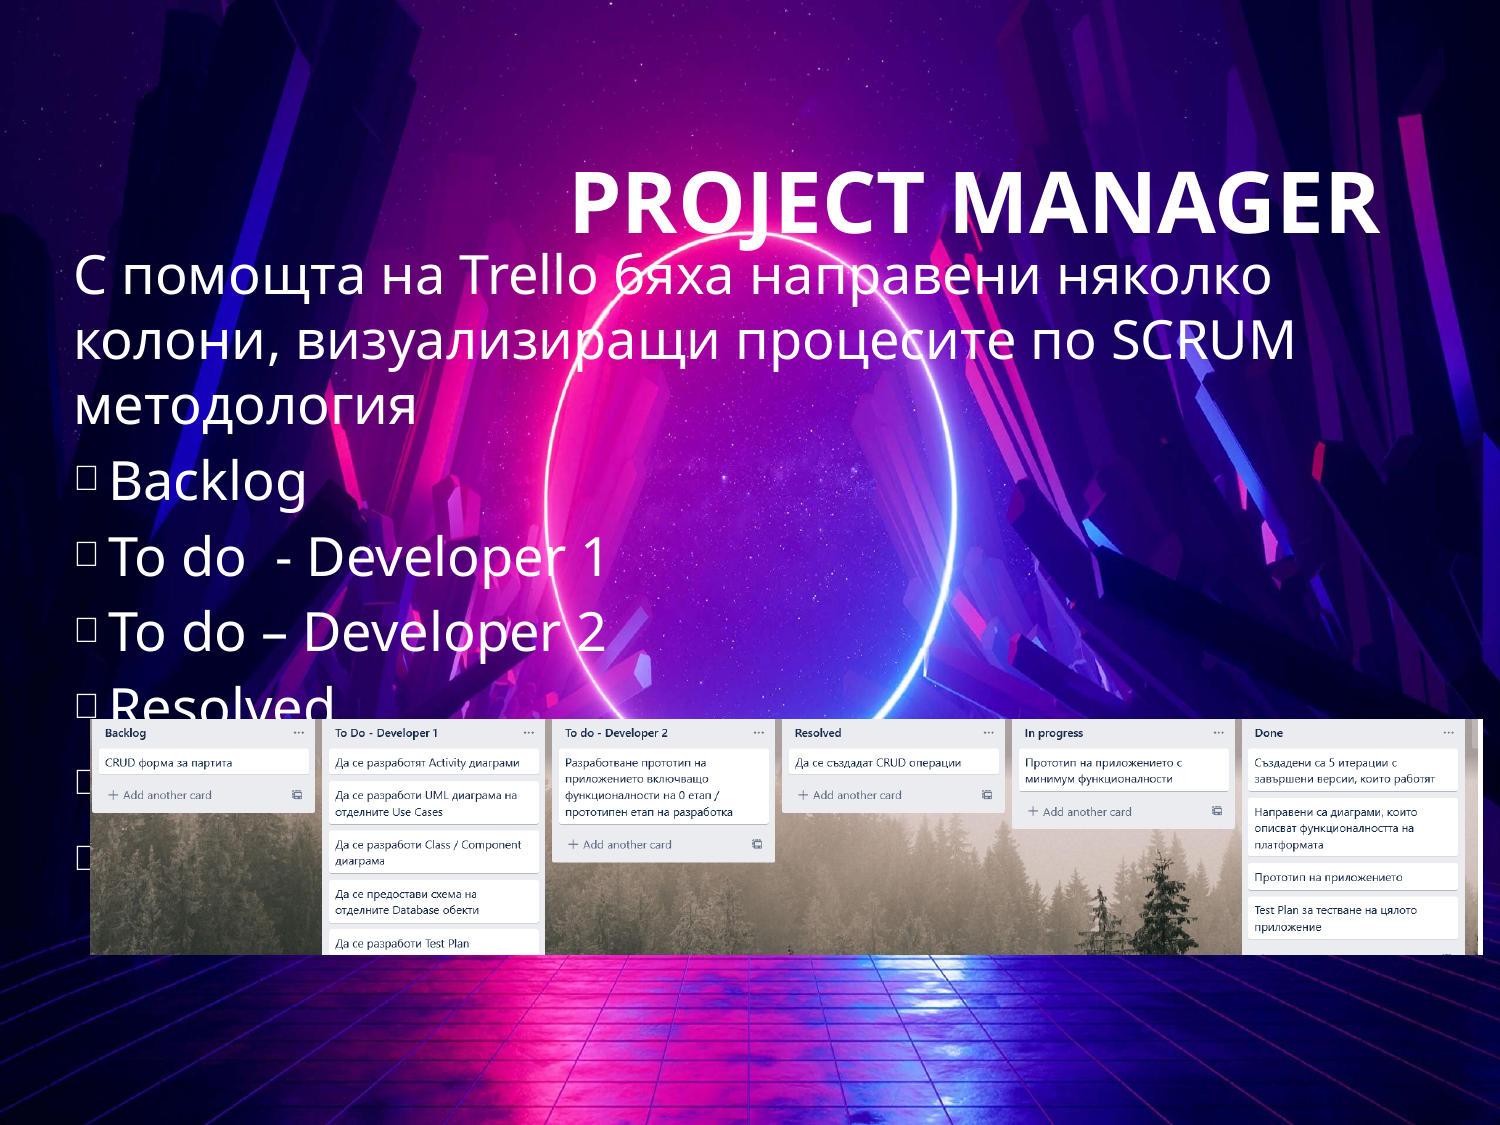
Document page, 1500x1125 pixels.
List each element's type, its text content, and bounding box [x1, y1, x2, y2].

title PROJECT MANAGER [103, 48, 1397, 234]
picture [0, 0, 1500, 1125]
list С помощта на Trello бяха направени няколко колони, визуализиращи процесите по SCRUM методология Backlog To do - Developer 1 To do – Developer 2 Resolved In progress Done [62, 234, 1397, 901]
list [89, 719, 1484, 956]
